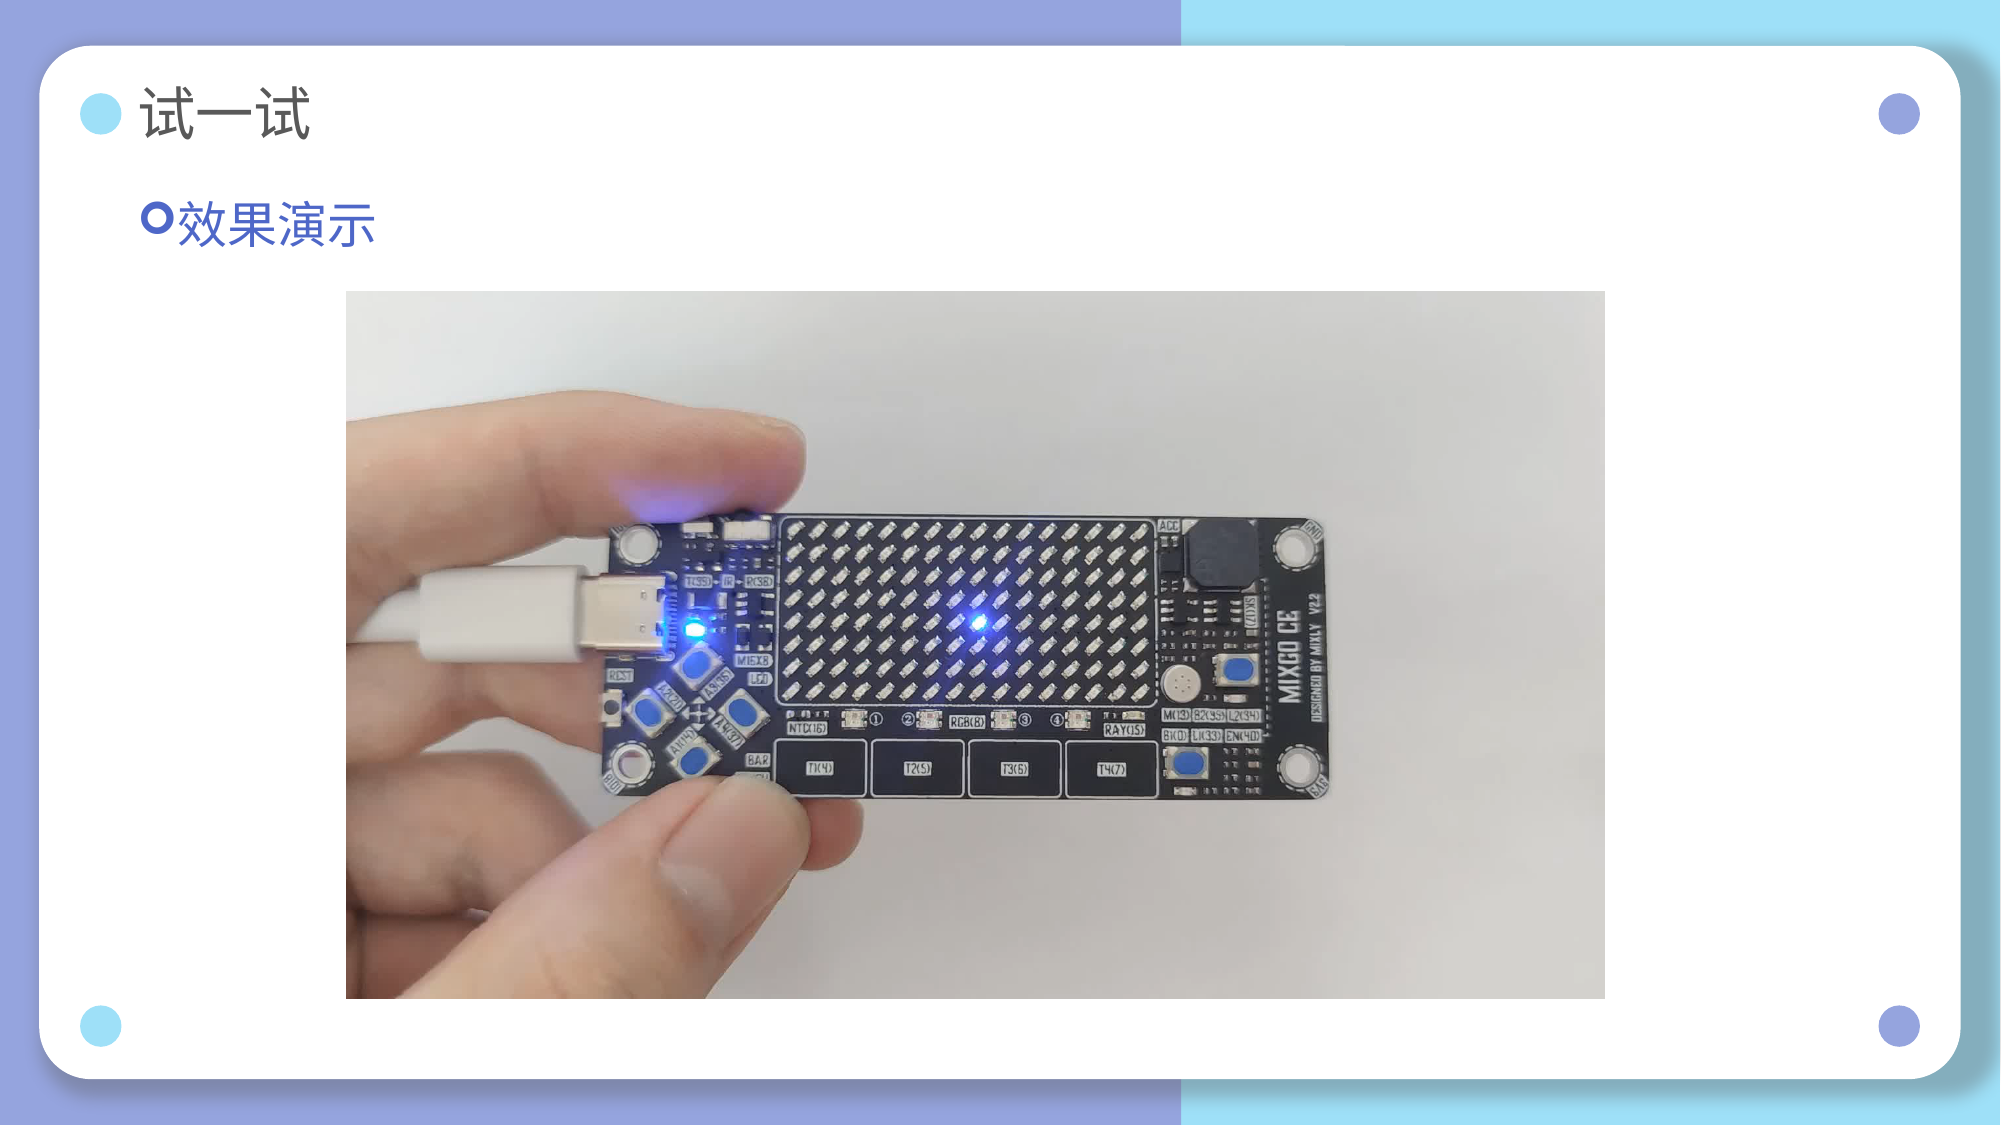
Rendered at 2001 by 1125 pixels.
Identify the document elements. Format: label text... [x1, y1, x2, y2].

list 效果演示 [137, 185, 976, 262]
title 试一试 [137, 77, 976, 157]
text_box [345, 291, 1606, 1000]
